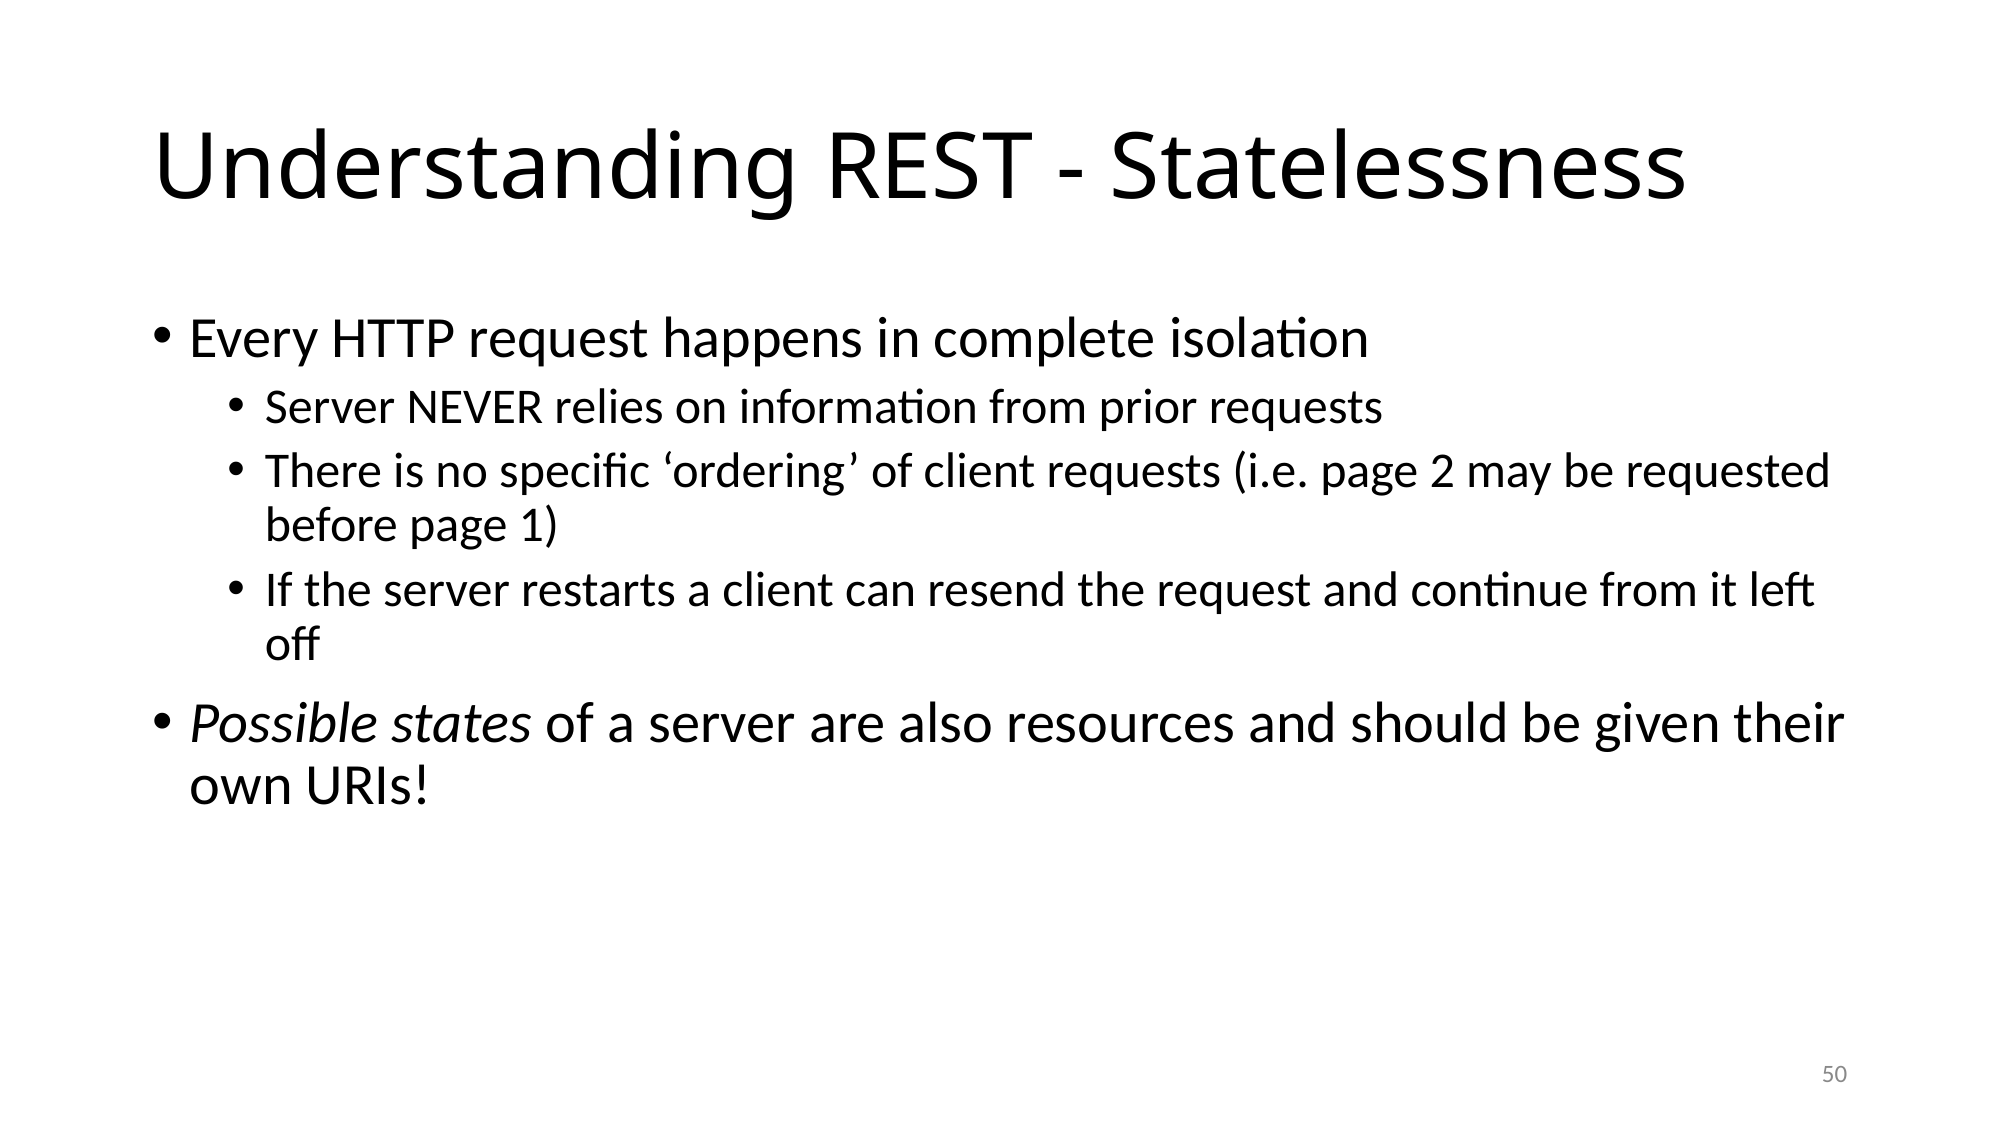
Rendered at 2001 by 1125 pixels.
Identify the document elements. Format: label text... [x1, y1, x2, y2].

title Understanding REST - Statelessness [137, 59, 1863, 278]
slide_number 50 [1412, 1042, 1863, 1103]
list Every HTTP request happens in complete isolation Server NEVER relies on information from prior requests There is no specific ‘ordering’ of client requests (i.e. page 2 may be requested before page 1) If the server restarts a client can resend the request and continue from it left off Possible states of a server are also resources and should be given their own URIs! [137, 299, 1863, 1014]
